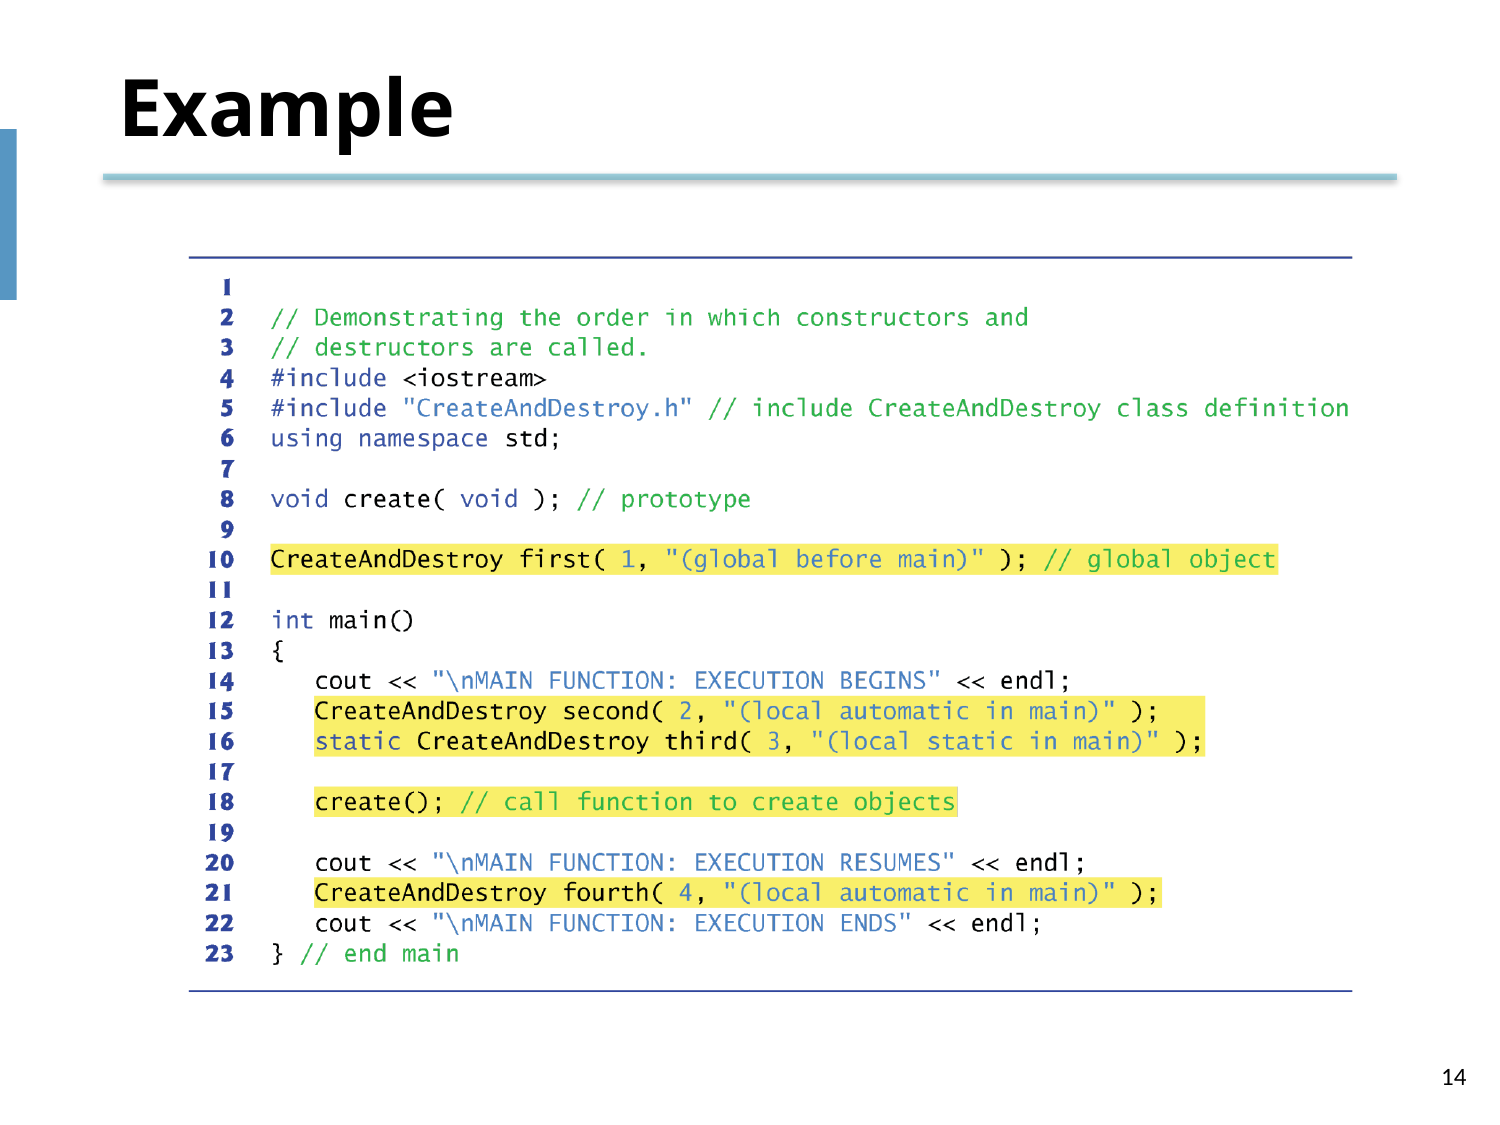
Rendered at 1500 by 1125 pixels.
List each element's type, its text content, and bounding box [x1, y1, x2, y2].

picture [111, 184, 1389, 998]
title Example [103, 25, 1397, 185]
slide_number 14 [1131, 1045, 1482, 1106]
